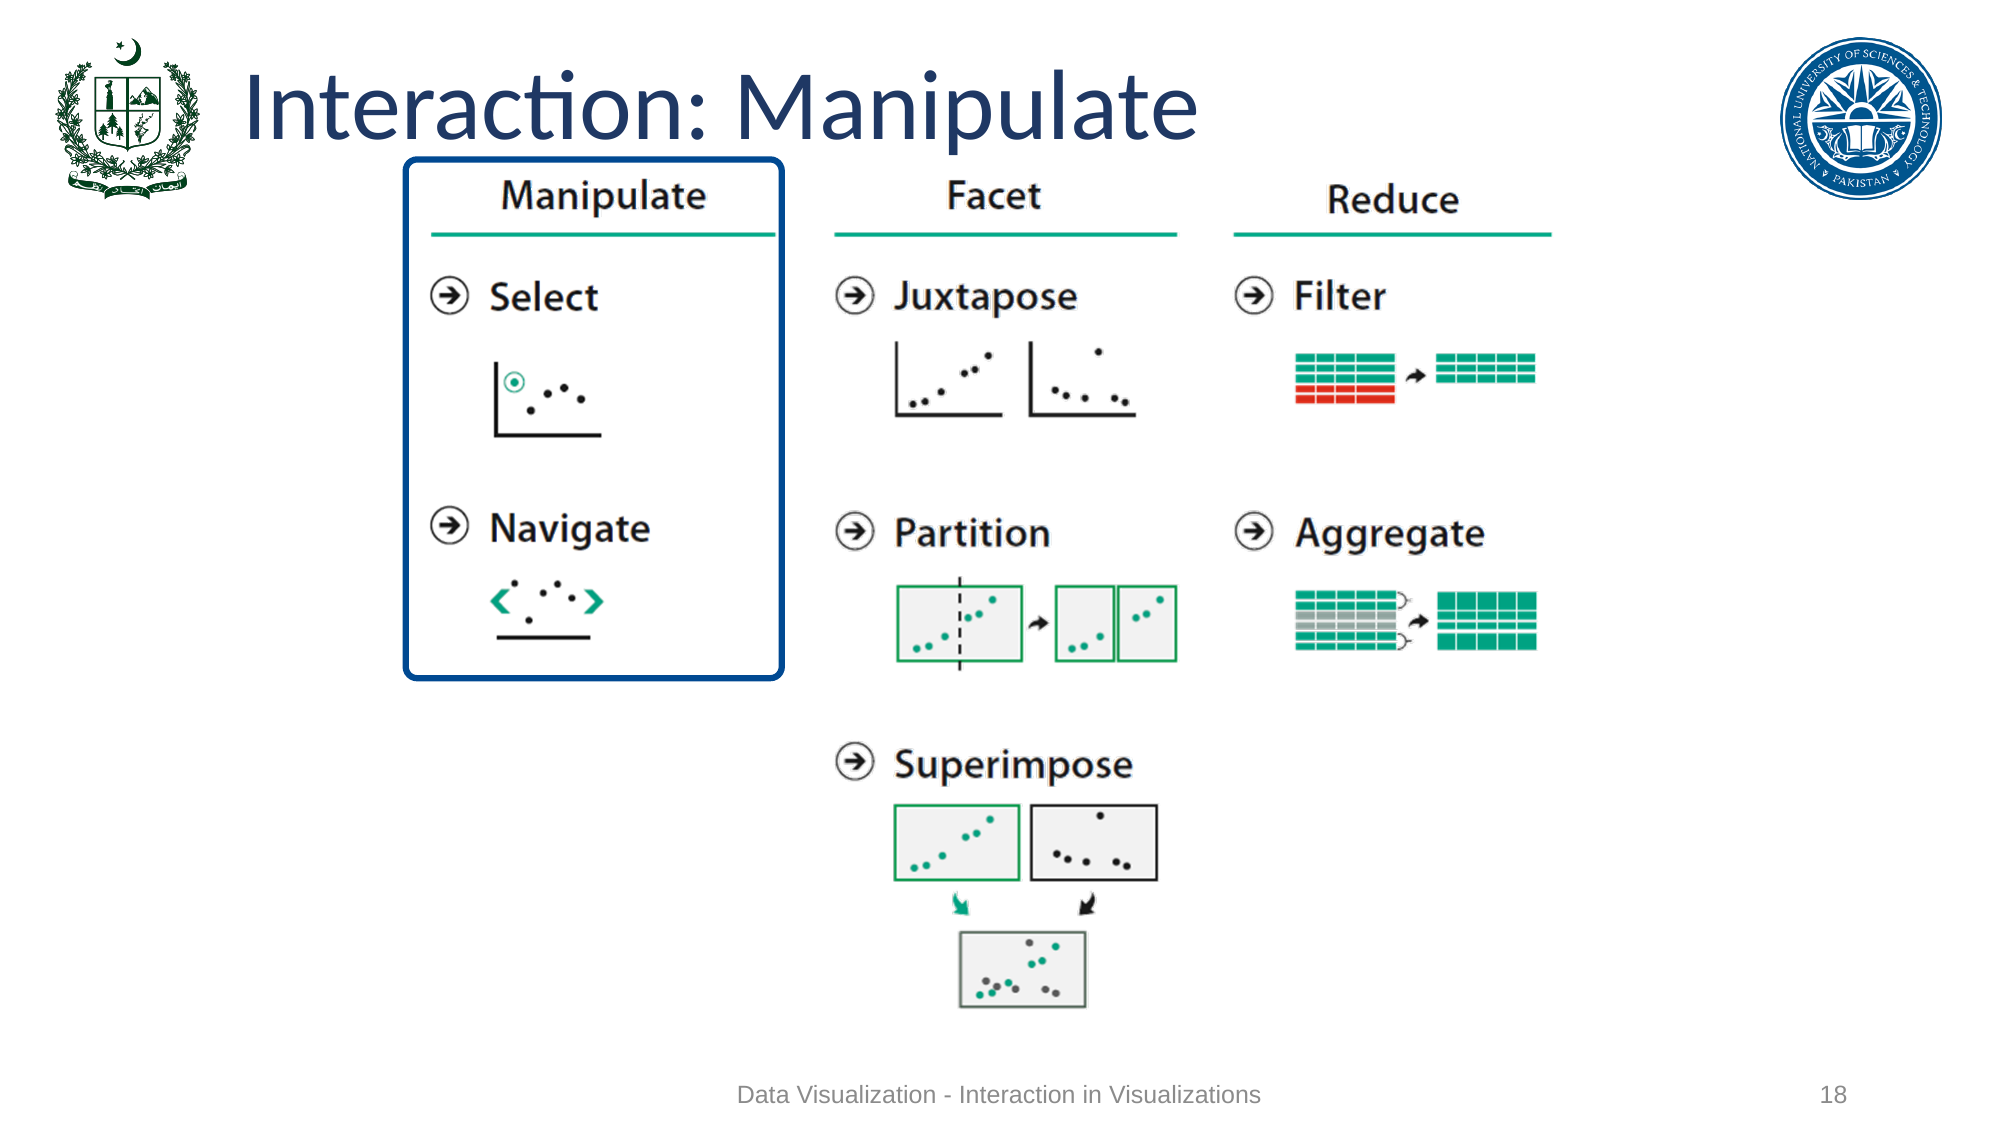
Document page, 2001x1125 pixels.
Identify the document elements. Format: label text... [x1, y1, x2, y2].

picture [421, 161, 1560, 1019]
footer Data Visualization - Interaction in Visualizations [662, 1063, 1338, 1124]
picture [1780, 37, 1942, 200]
text_box [404, 158, 778, 680]
slide_number 18 [1412, 1063, 1863, 1124]
title Interaction: Manipulate [227, 14, 1753, 200]
picture [55, 38, 200, 200]
